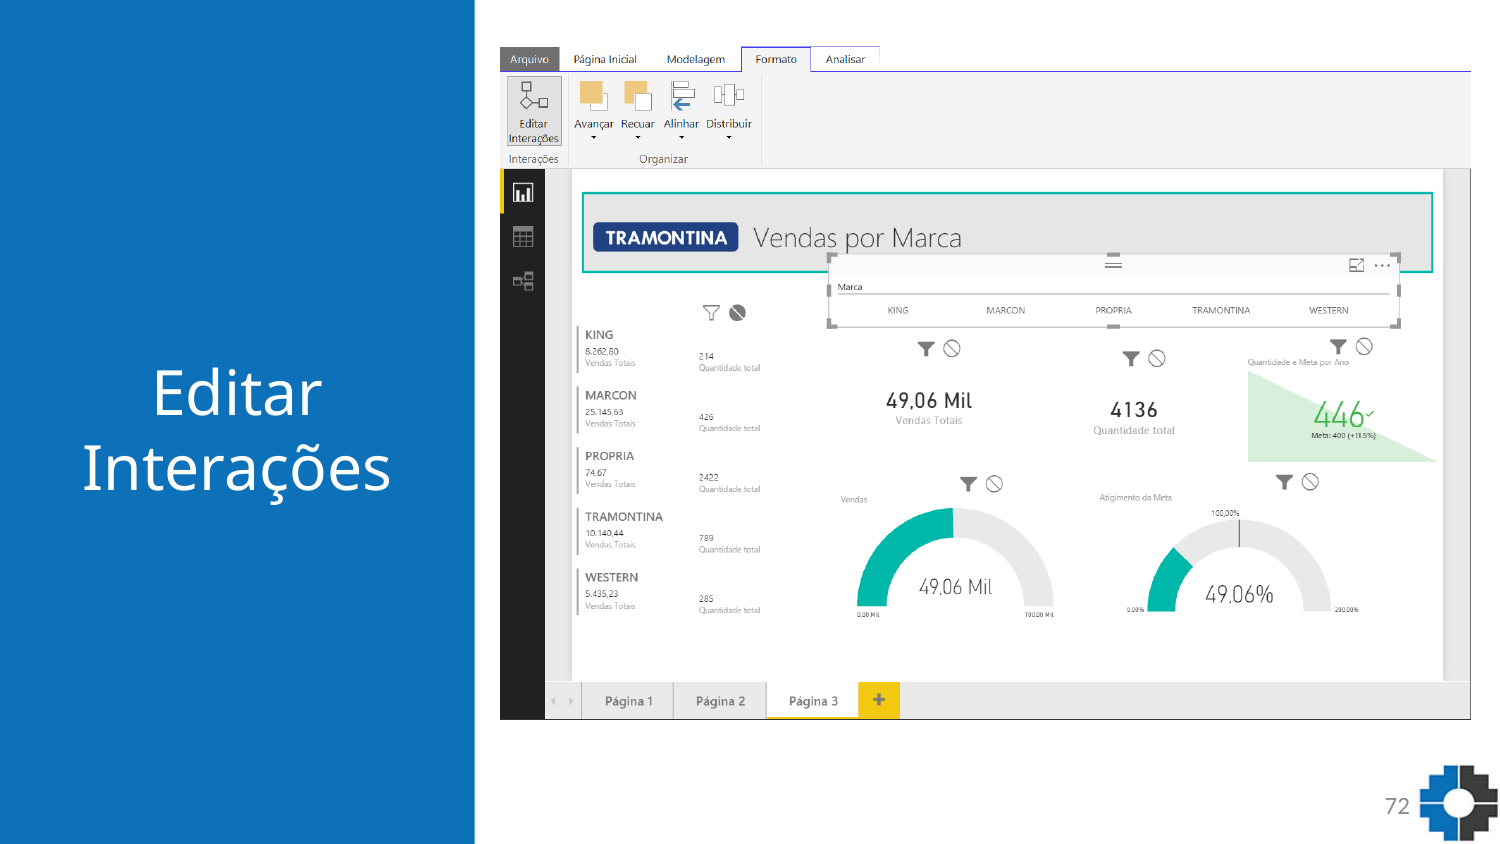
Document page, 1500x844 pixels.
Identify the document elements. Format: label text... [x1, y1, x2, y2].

picture [0, 0, 1500, 844]
title Editar Interações [24, 34, 450, 822]
slide_number 72 [1074, 782, 1425, 827]
